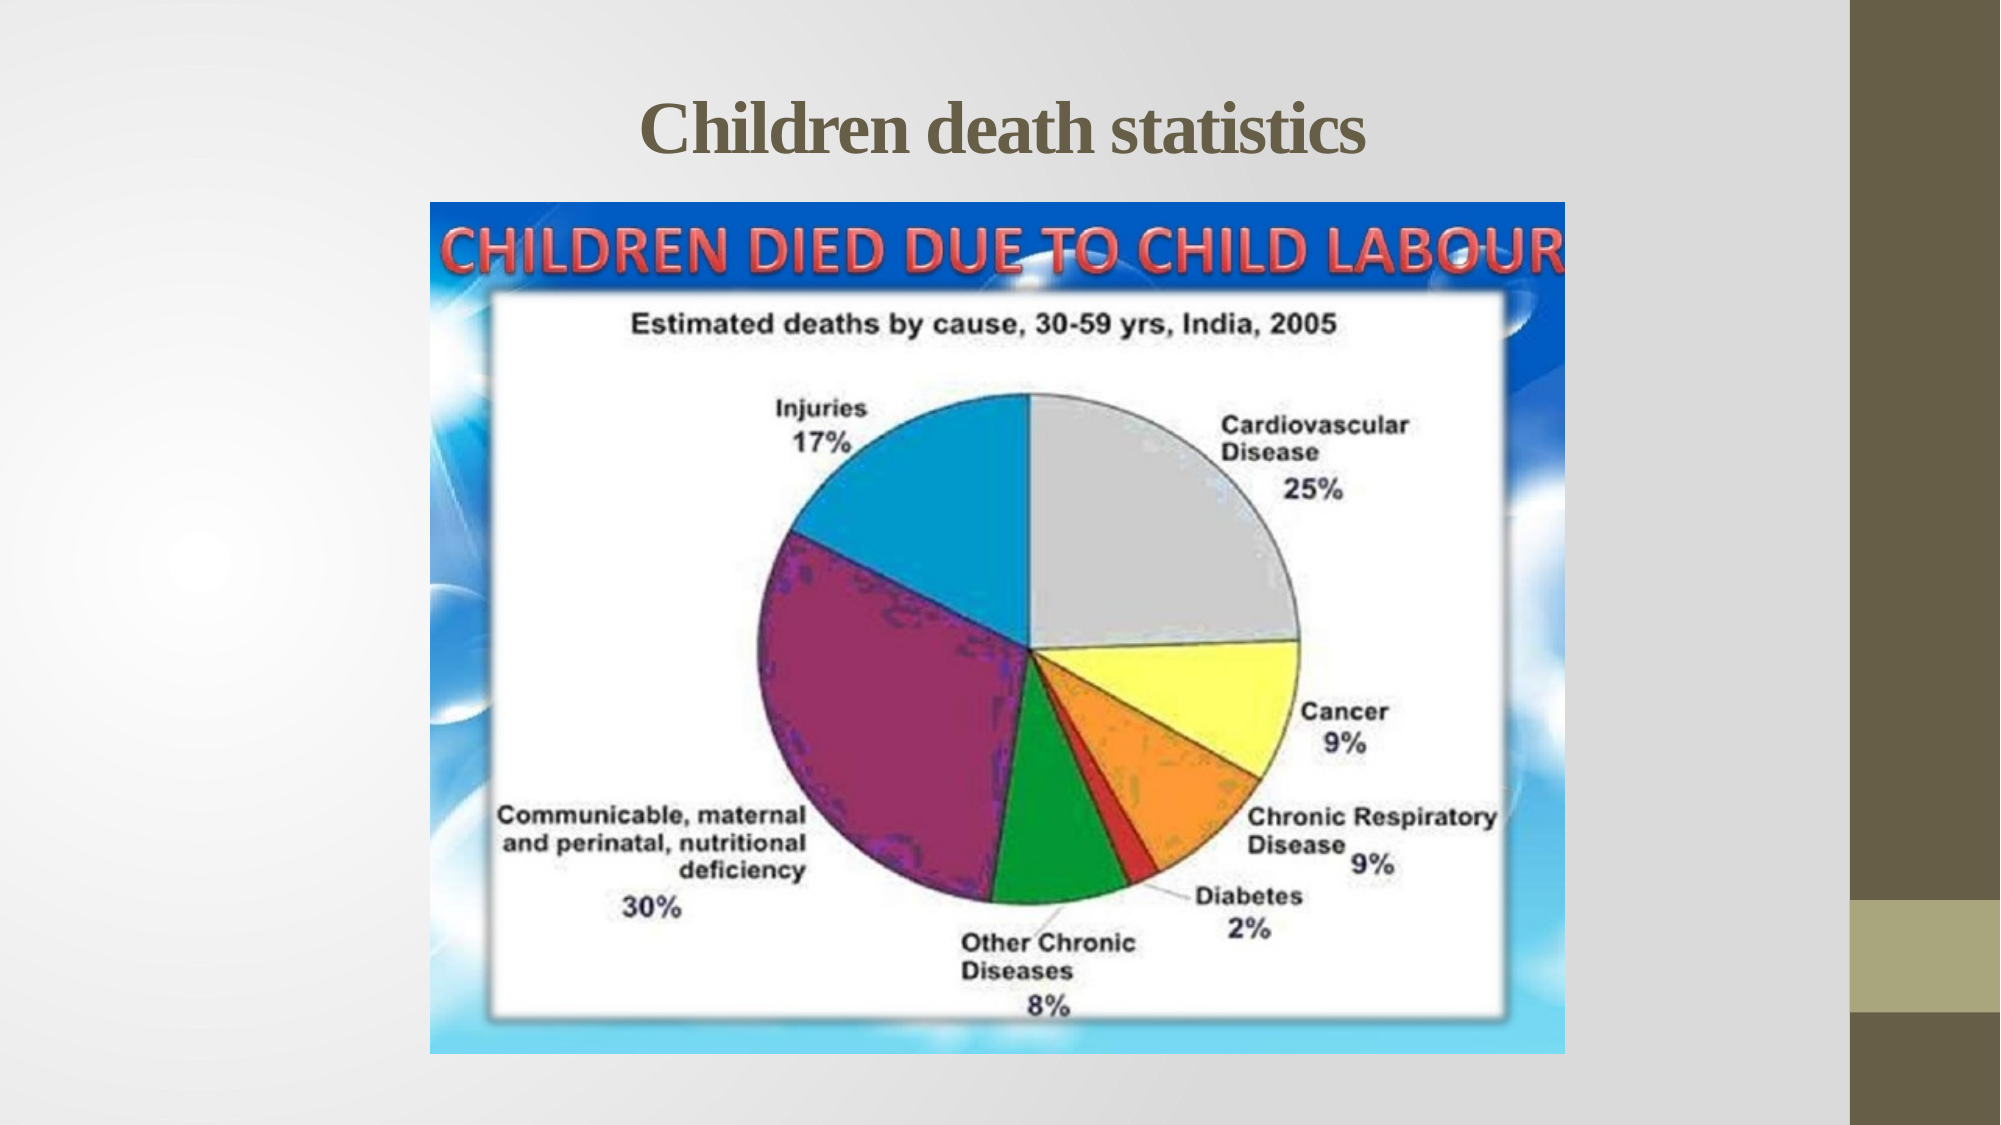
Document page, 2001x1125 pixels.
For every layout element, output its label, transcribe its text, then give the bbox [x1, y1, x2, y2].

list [429, 201, 1566, 1054]
title Children death statistics [623, 30, 2000, 218]
